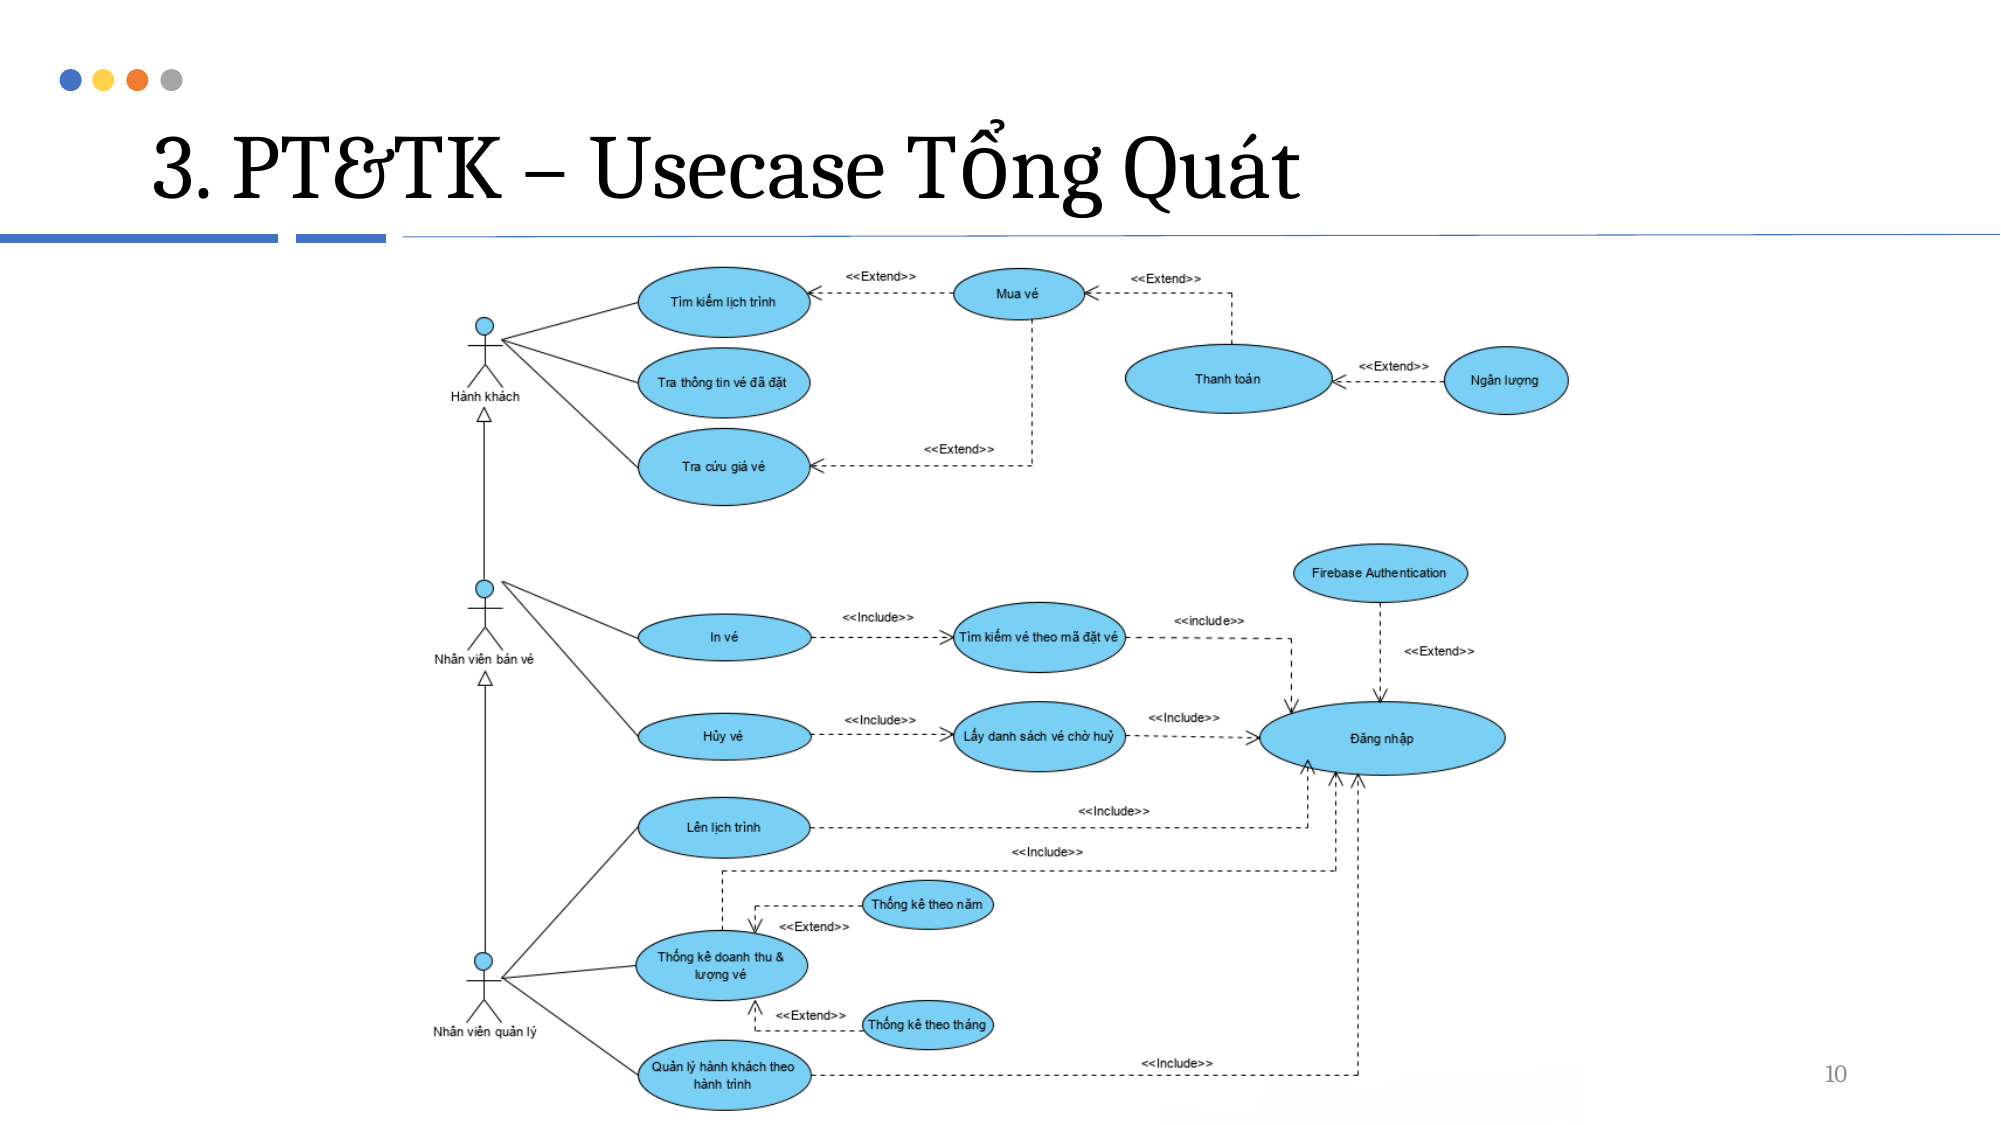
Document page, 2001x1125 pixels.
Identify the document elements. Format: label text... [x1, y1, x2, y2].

picture [417, 254, 1583, 1125]
slide_number 10 [1583, 1042, 1863, 1103]
title 3. PT&TK – Usecase Tổng Quát [137, 59, 1863, 278]
